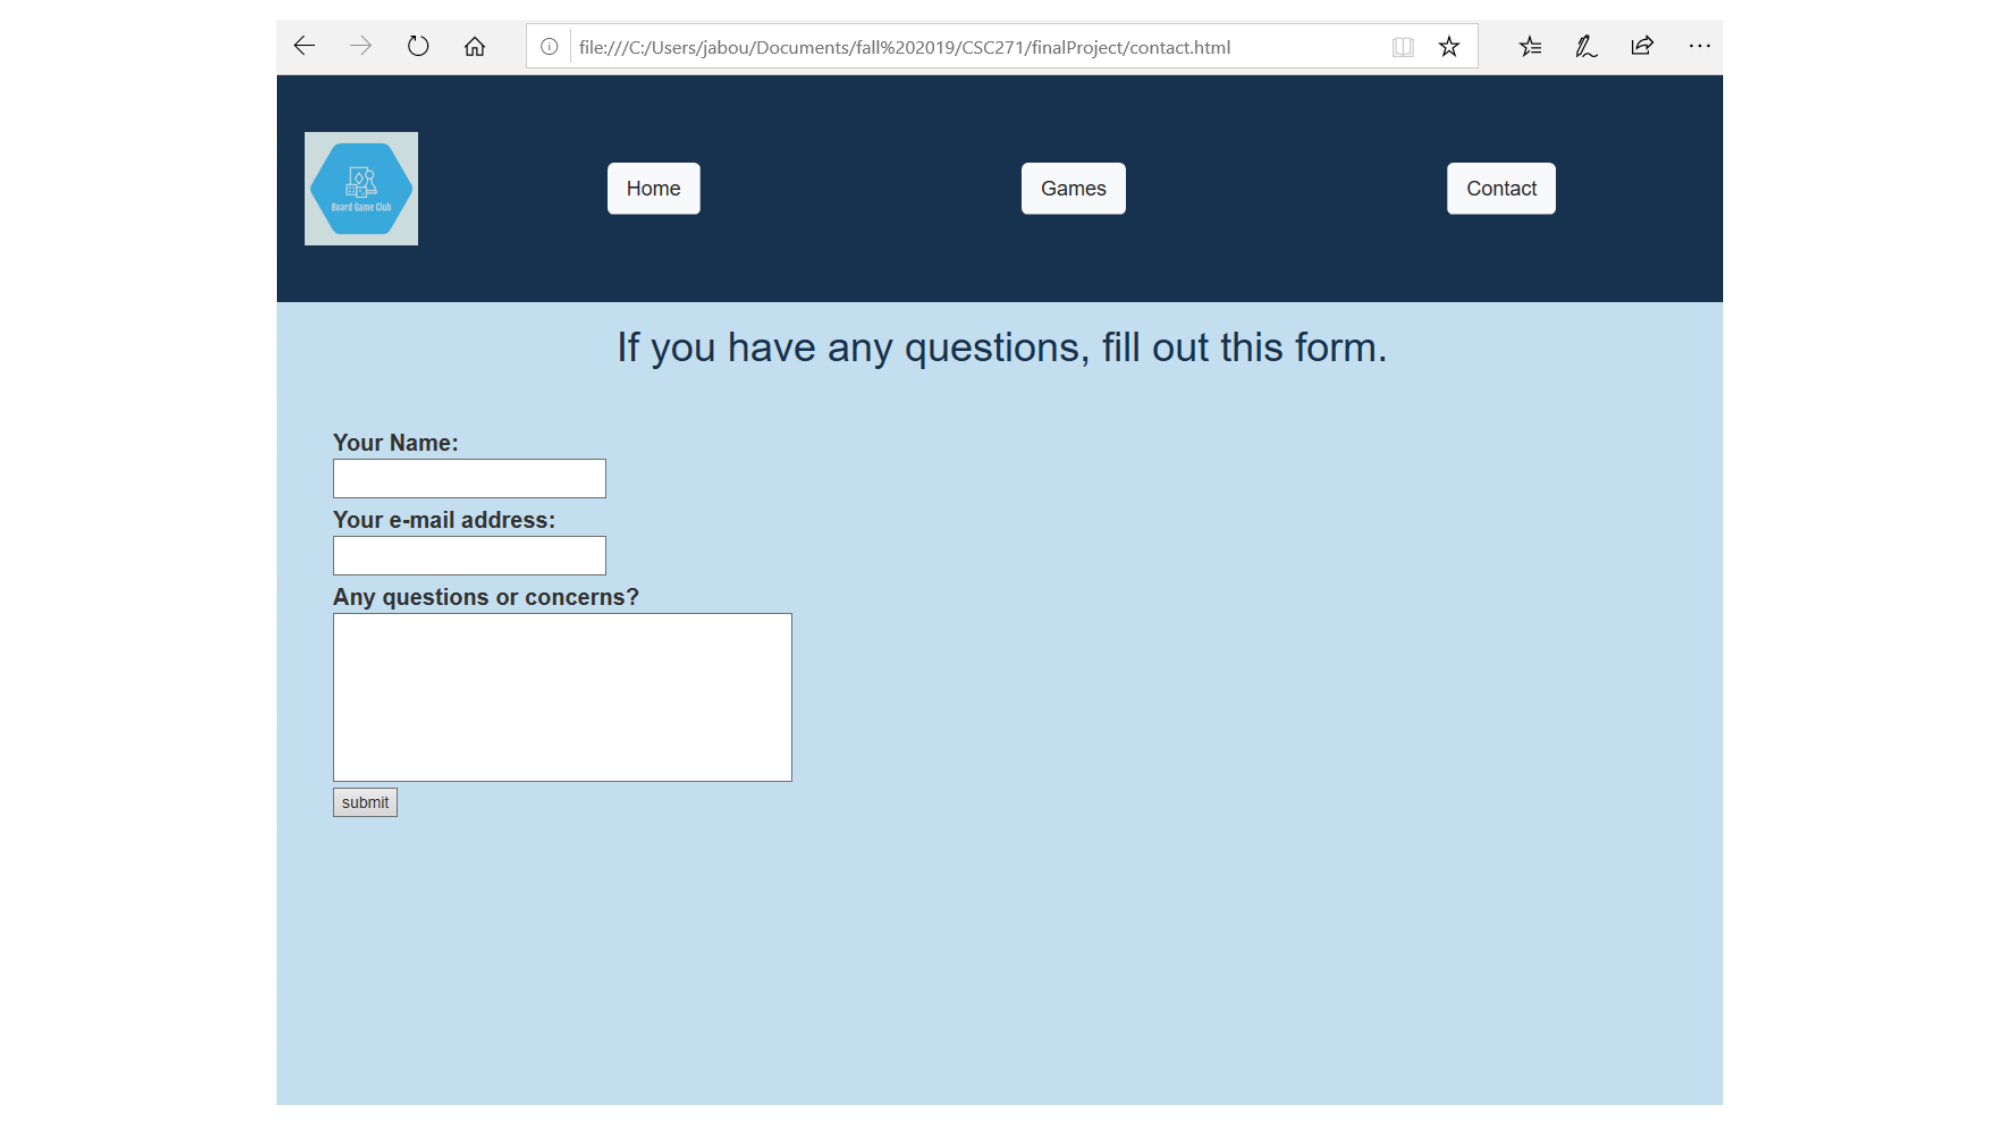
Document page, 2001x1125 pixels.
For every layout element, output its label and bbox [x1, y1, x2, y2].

picture [276, 20, 1724, 1105]
